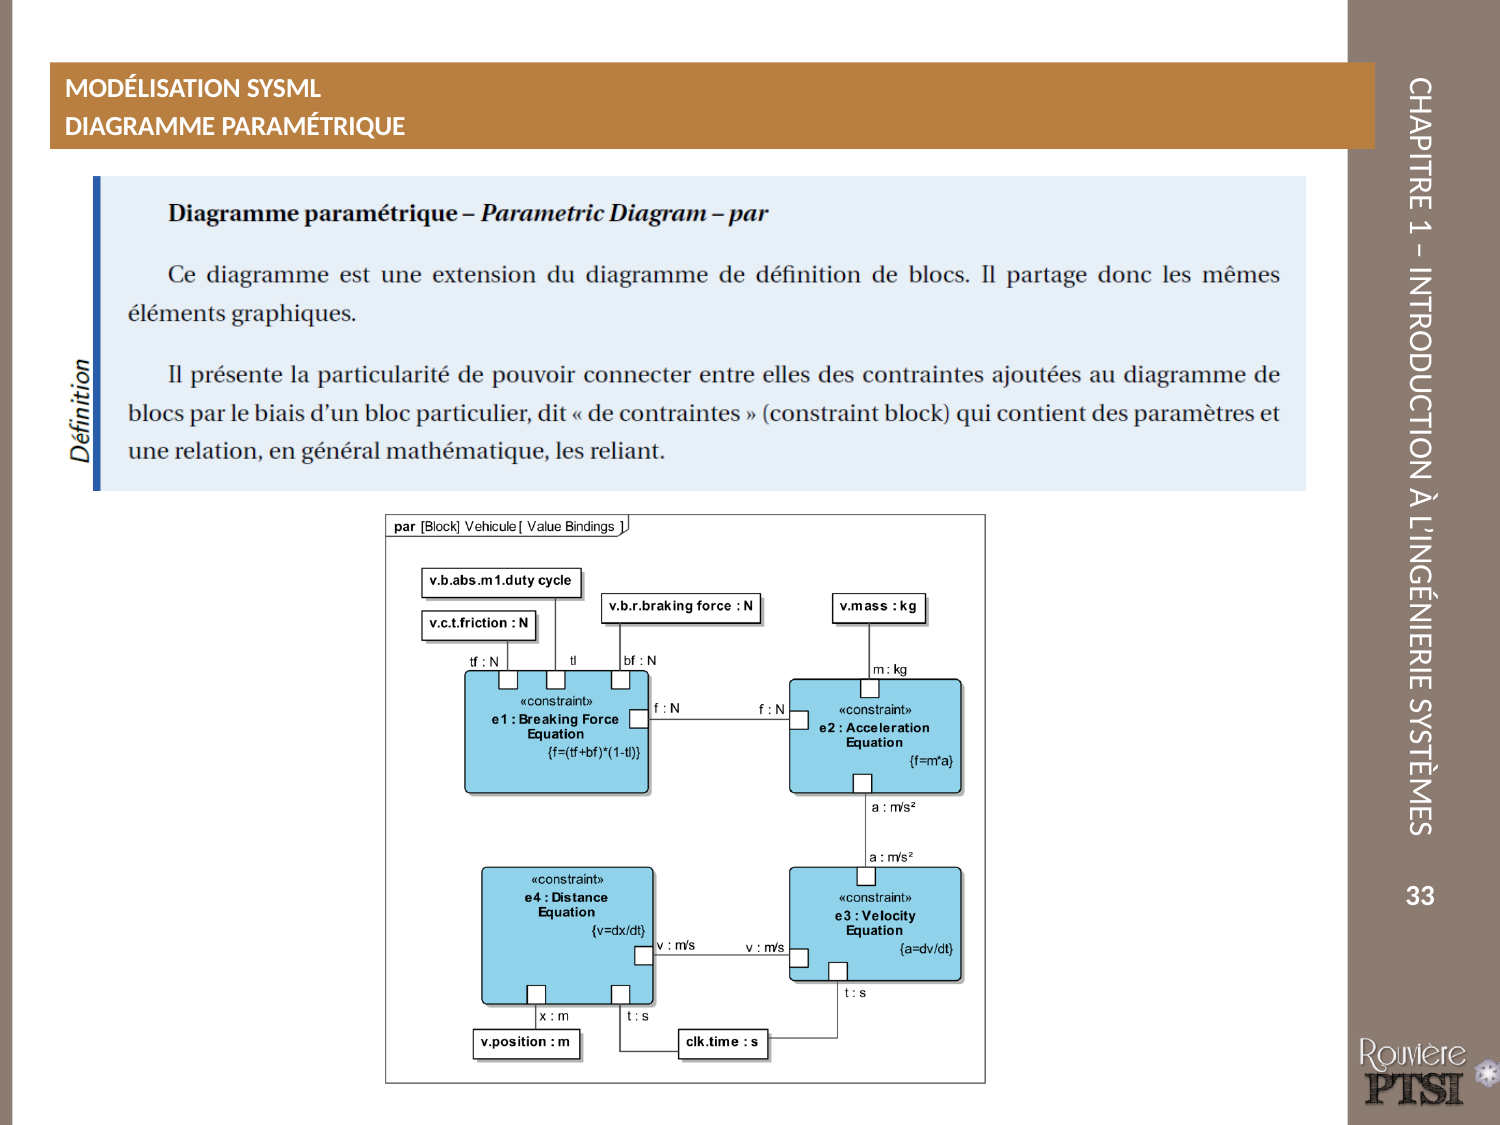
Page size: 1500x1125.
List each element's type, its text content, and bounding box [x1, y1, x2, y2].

picture [383, 512, 987, 1085]
picture [64, 174, 1306, 491]
slide_number 33 [1340, 869, 1500, 917]
list Modélisation SYSMl Diagramme paramétrique [50, 62, 1375, 149]
picture [1359, 1037, 1500, 1109]
